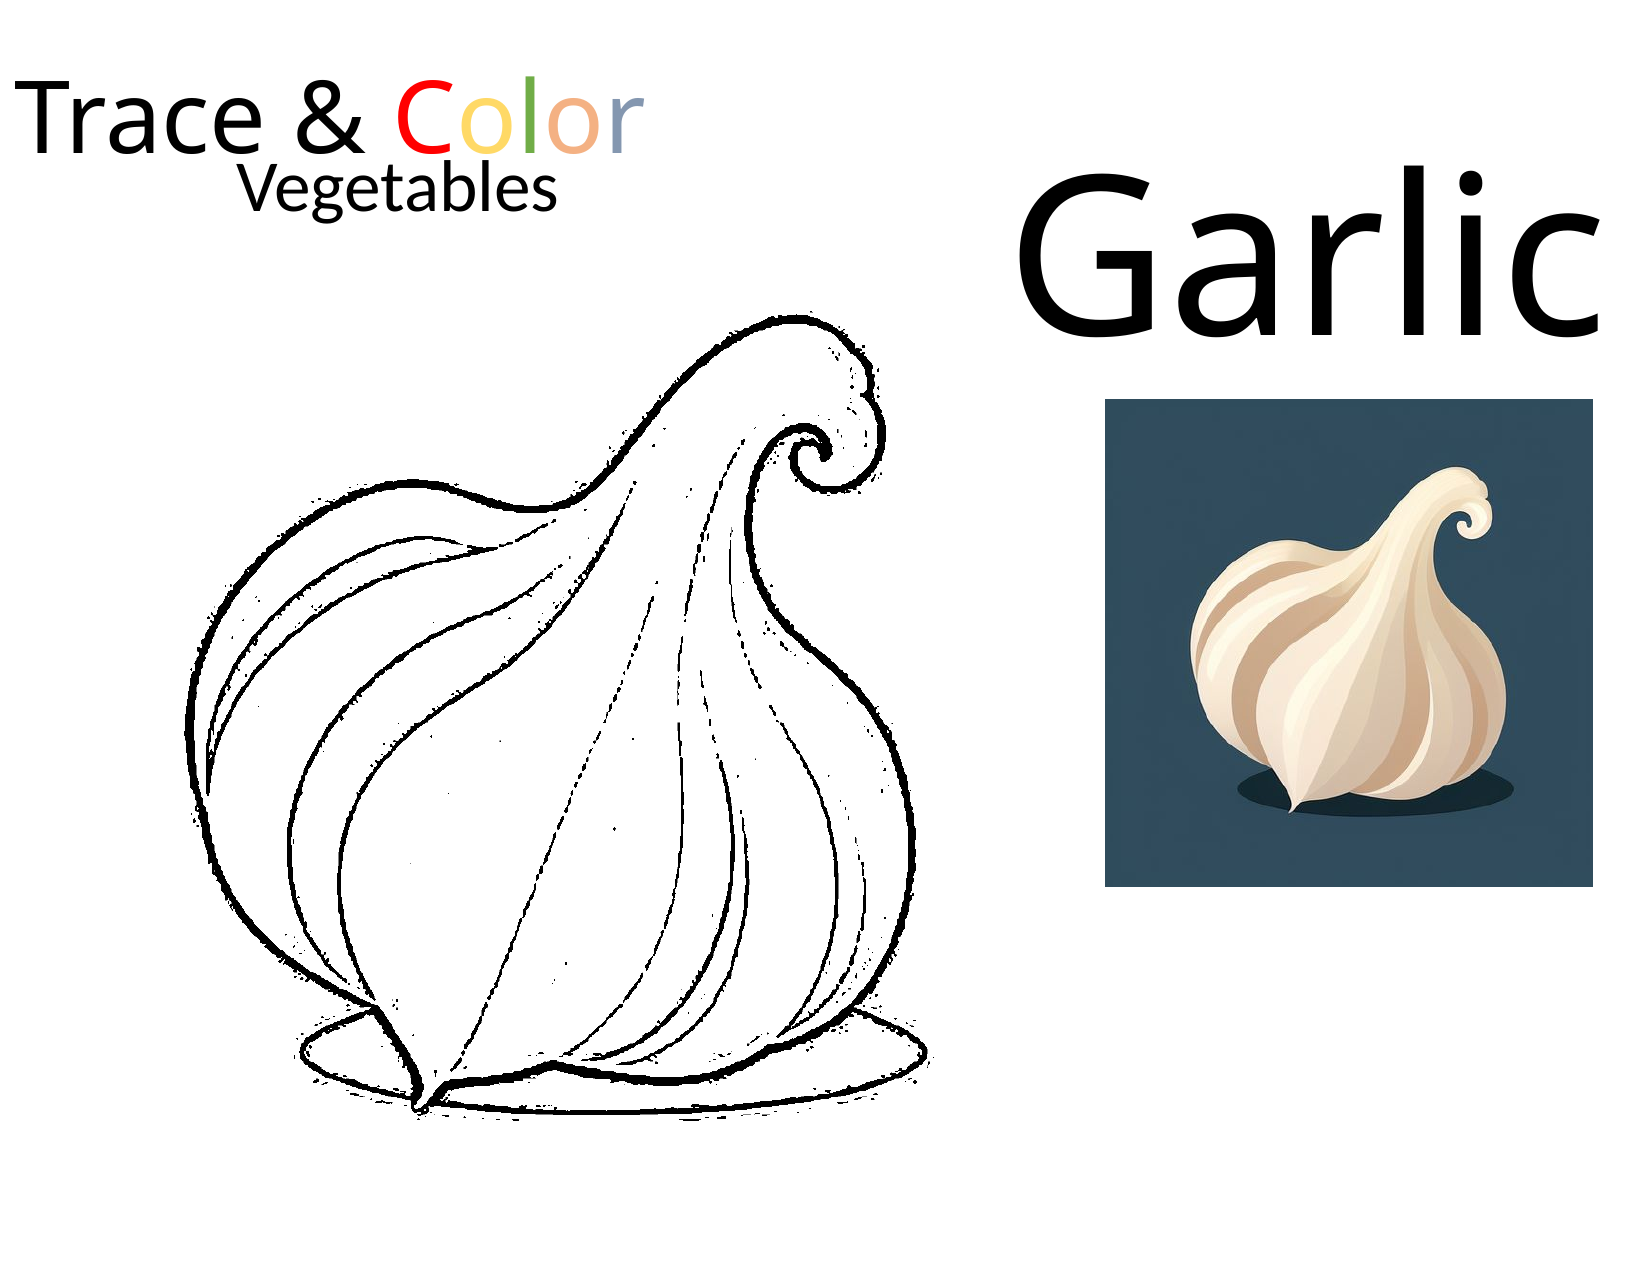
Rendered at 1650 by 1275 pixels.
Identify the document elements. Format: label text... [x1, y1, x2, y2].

text_box Vegetables [14, 130, 783, 170]
picture [0, 170, 1593, 1275]
text_box Garlic [963, 104, 1650, 387]
text_box Trace & Color [0, 45, 827, 170]
